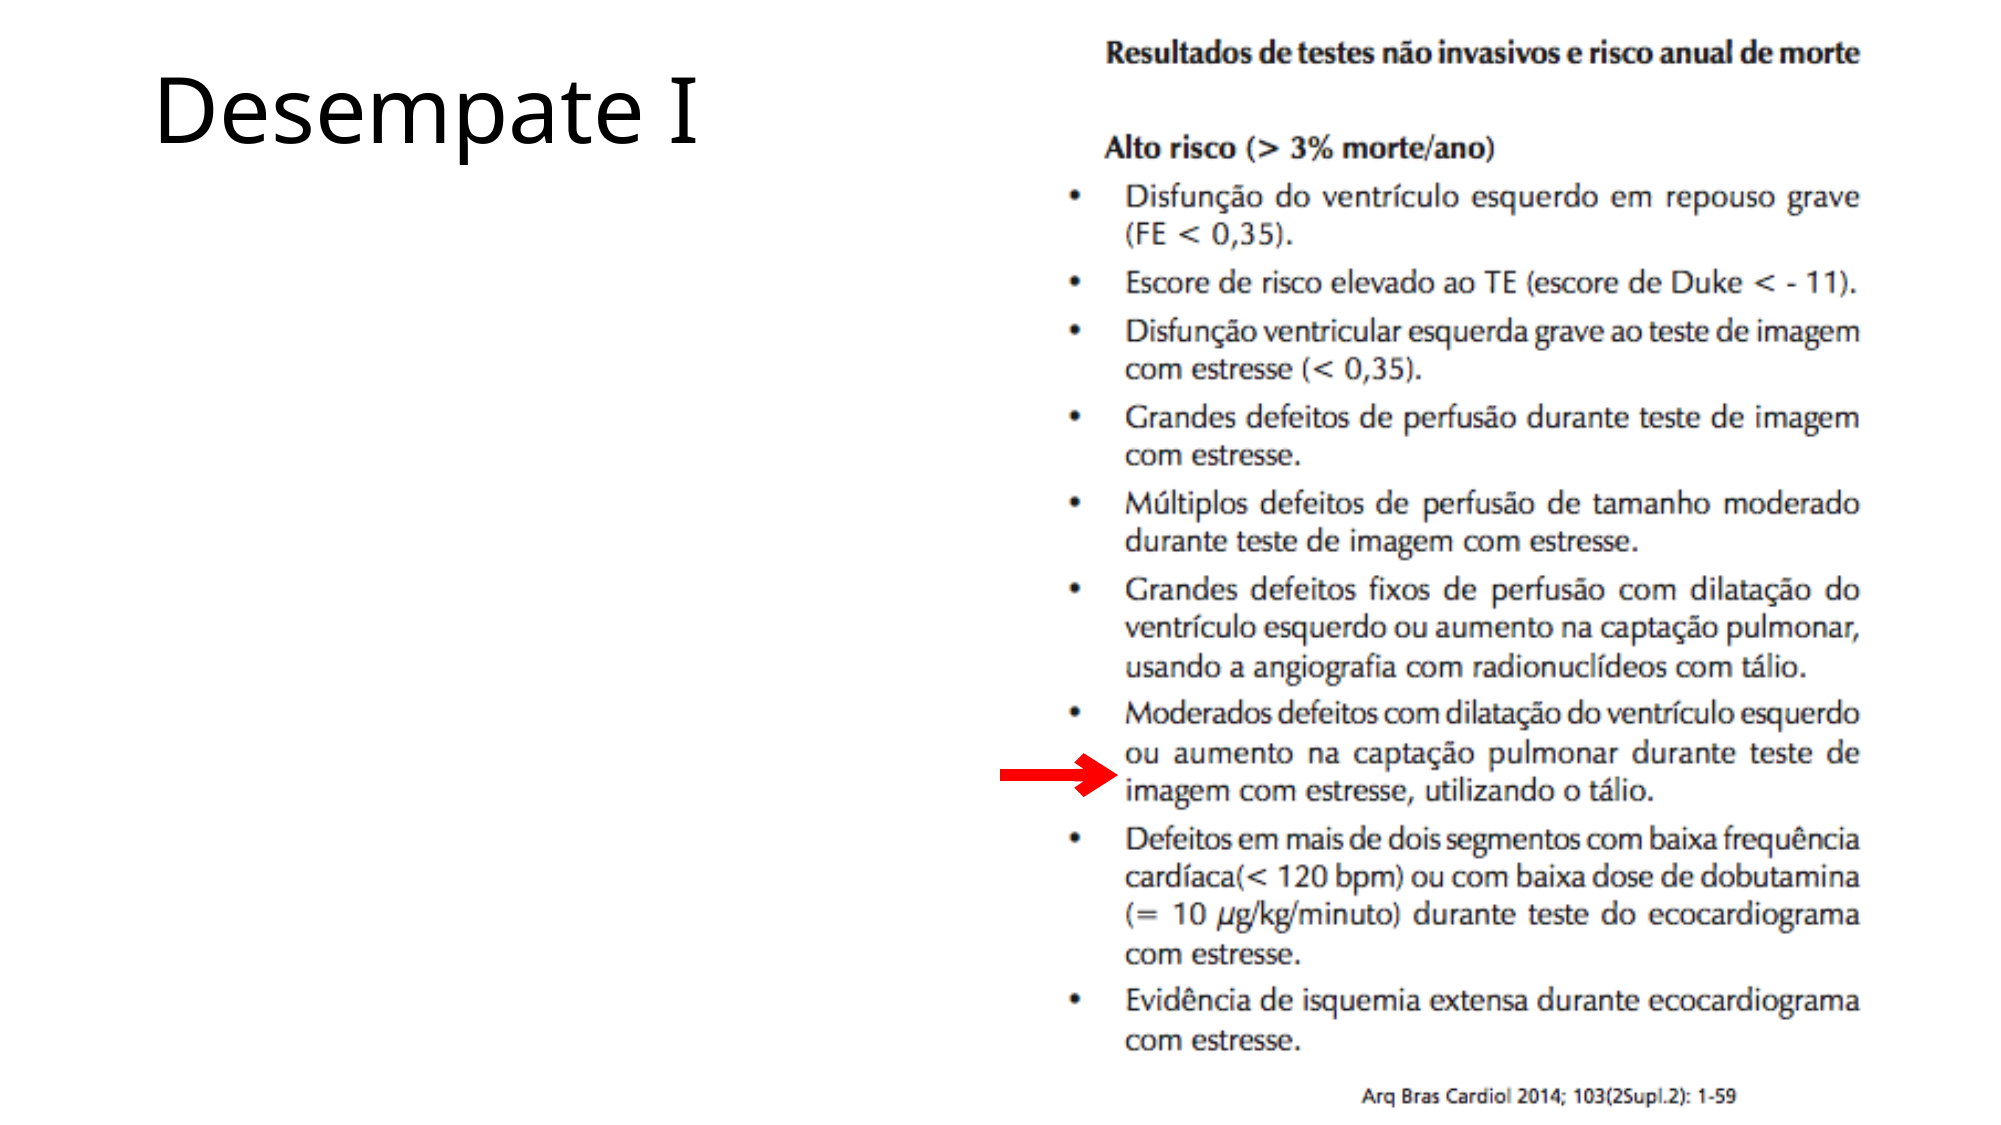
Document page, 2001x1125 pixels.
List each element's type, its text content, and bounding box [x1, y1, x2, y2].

picture [1052, 11, 1892, 1125]
title Desempate I [137, 59, 1052, 278]
